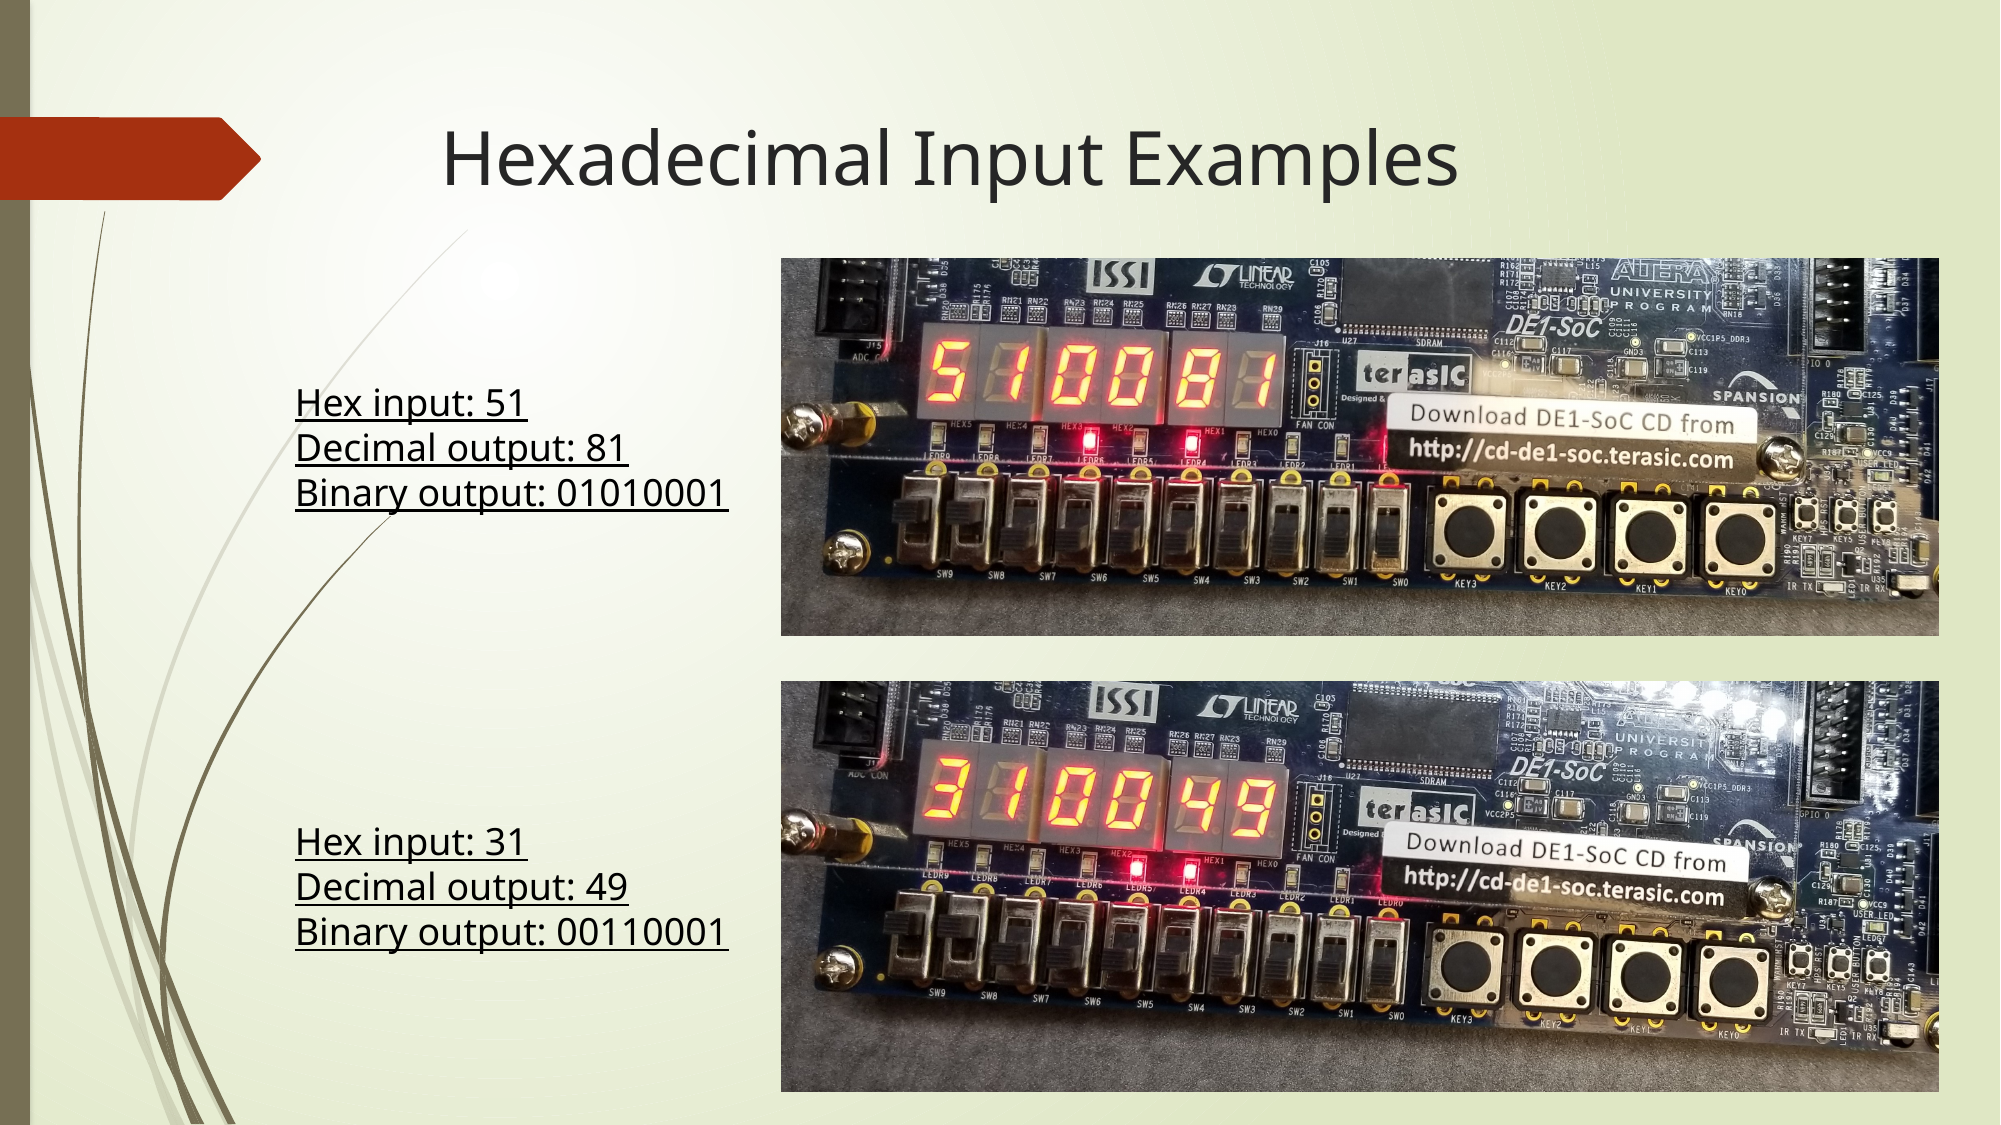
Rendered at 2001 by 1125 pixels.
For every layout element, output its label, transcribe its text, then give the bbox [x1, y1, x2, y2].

text_box Hex input: 31 Decimal output: 49 Binary output: 00110001 [280, 810, 746, 961]
picture [780, 680, 1939, 1093]
picture [780, 258, 1939, 636]
text_box Hex input: 51 Decimal output: 81 Binary output: 01010001 [280, 371, 746, 521]
title Hexadecimal Input Examples [425, 102, 1888, 313]
